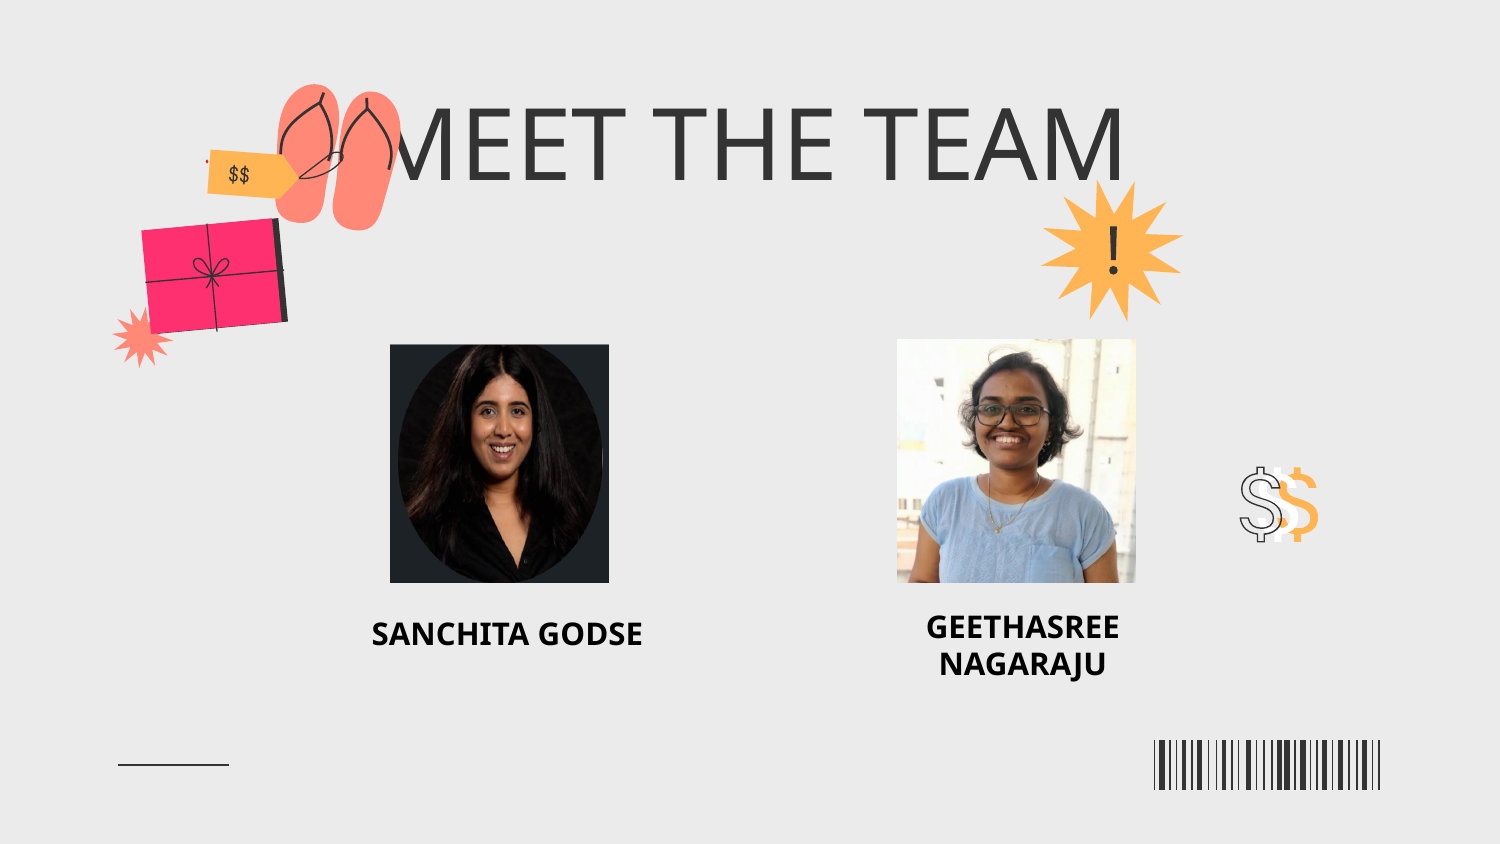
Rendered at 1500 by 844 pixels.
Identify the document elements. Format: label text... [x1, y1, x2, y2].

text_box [1040, 179, 1184, 323]
picture [205, 159, 609, 583]
picture [897, 339, 1136, 583]
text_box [210, 83, 400, 158]
text_box SANCHITA GODSE [347, 599, 669, 667]
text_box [108, 224, 200, 363]
title MEET THE TEAM [324, 65, 1176, 316]
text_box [1239, 466, 1319, 543]
text_box GEETHASREE NAGARAJU [862, 592, 1184, 697]
